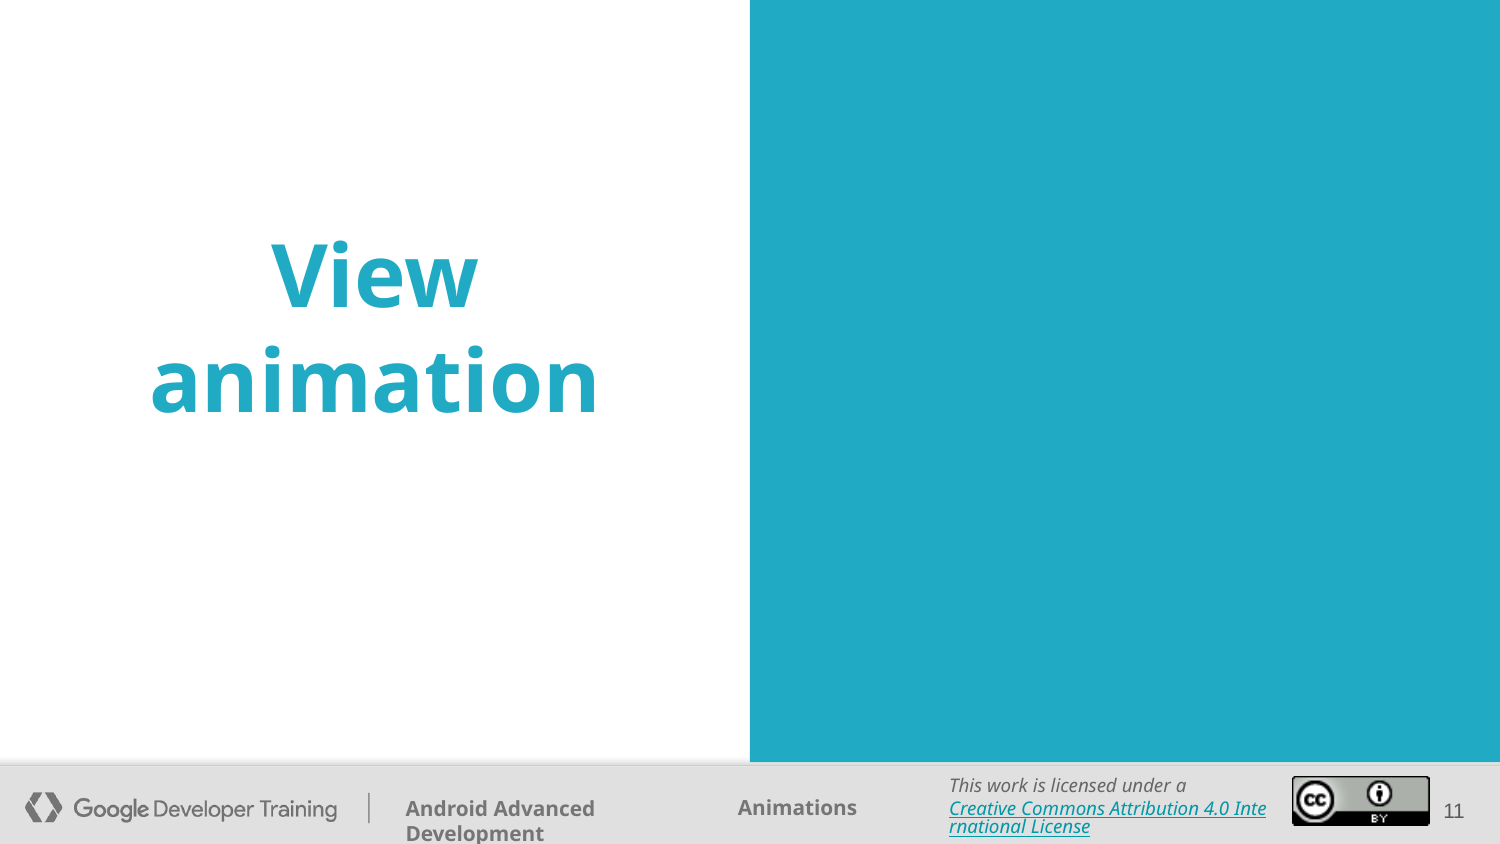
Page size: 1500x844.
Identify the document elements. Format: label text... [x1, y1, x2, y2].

picture [0, 0, 1500, 844]
title View animation [43, 202, 708, 446]
slide_number ‹#› [1389, 777, 1480, 842]
